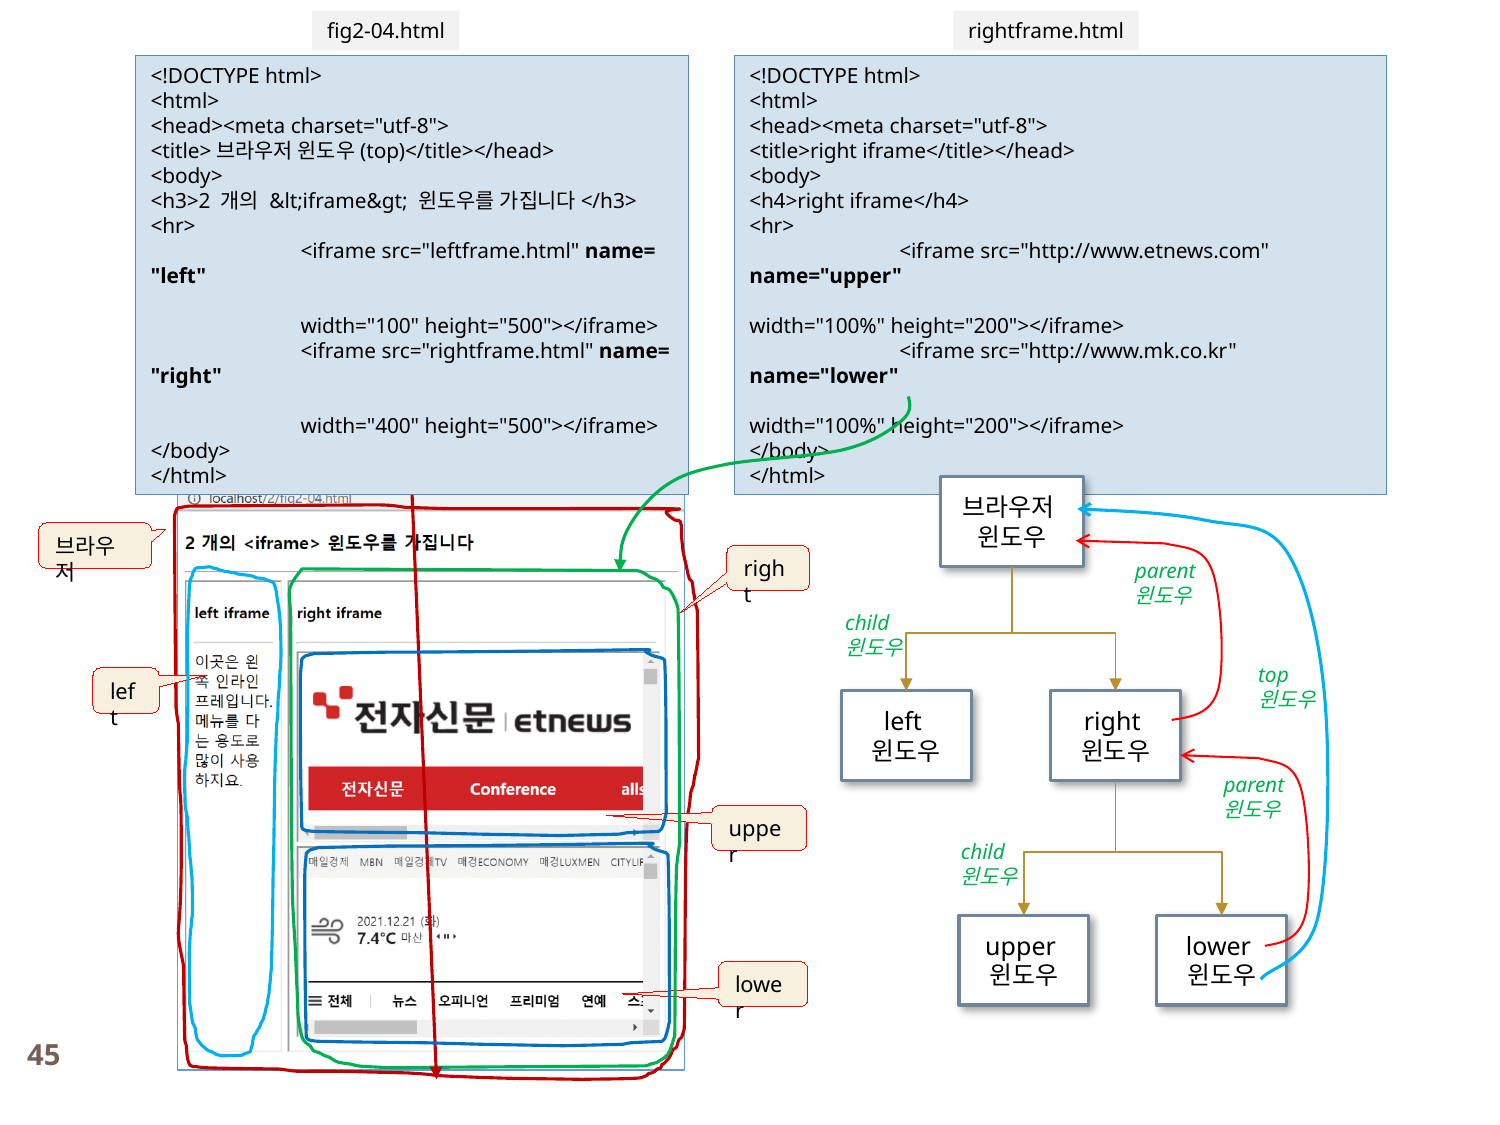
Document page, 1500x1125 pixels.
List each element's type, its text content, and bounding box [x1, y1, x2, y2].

picture [177, 458, 685, 1070]
text_box [688, 396, 912, 531]
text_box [826, 476, 1334, 1006]
text_box right [688, 545, 810, 608]
text_box rightframe.html [953, 10, 1139, 51]
text_box <!DOCTYPE html> <html> <head><meta charset="utf-8"> <title>right iframe</title></head> <body> <h4>right iframe</h4> <hr> <iframe src="http://www.etnews.com" name="upper" width="100%" height="200"></iframe> <iframe src="http://www.mk.co.kr" name="lower" width="100%" height="200"></iframe> </body> </html> [734, 55, 1387, 495]
text_box fig2-04.html [312, 10, 460, 51]
text_box upper [688, 805, 807, 851]
slide_number 45 [0, 1025, 88, 1088]
text_box left [92, 667, 171, 714]
text_box 브라우저 [38, 522, 166, 569]
text_box lower [688, 961, 808, 1007]
text_box [688, 603, 701, 813]
text_box <!DOCTYPE html> <html> <head><meta charset="utf-8"> <title>브라우저 윈도우(top)</title></head> <body> <h3>2 개의 &lt;iframe&gt; 윈도우를 가집니다</h3> <hr> <iframe src="leftframe.html" name= "left" width="100" height="500"></iframe> <iframe src="rightframe.html" name= "right" width="400" height="500"></iframe> </body> </html> [135, 55, 689, 495]
text_box [688, 566, 697, 604]
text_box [405, 403, 413, 508]
